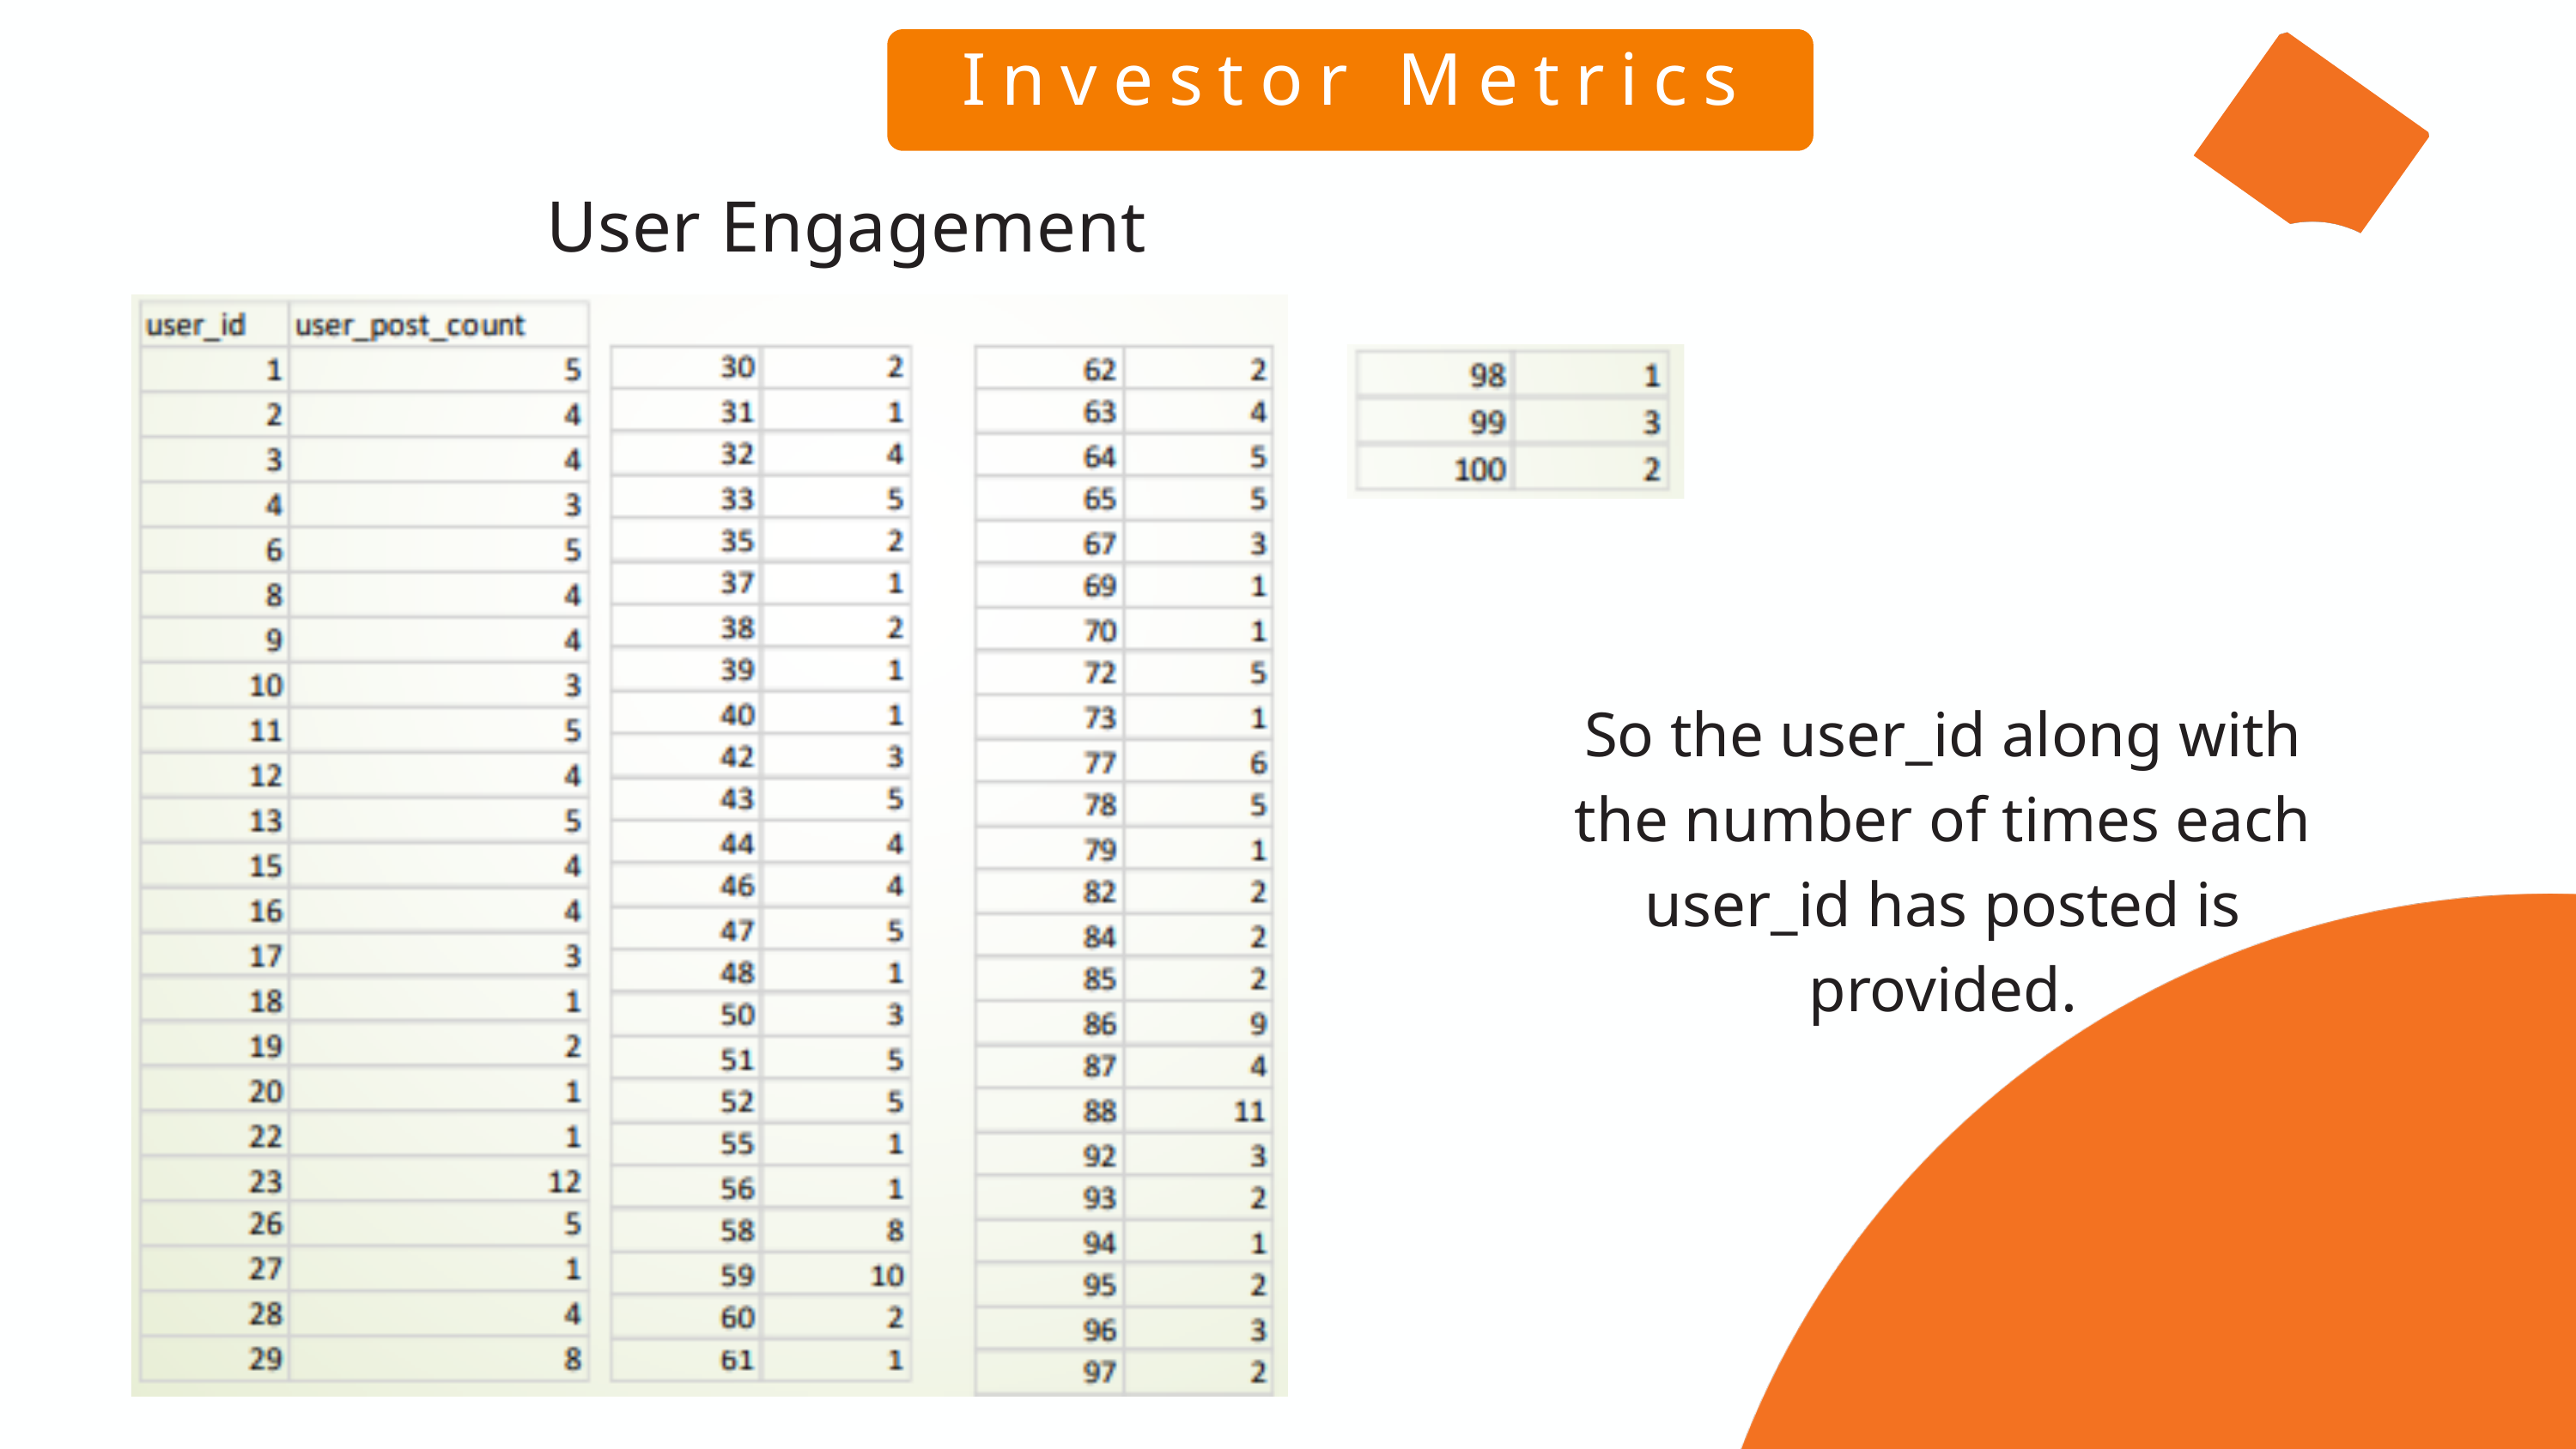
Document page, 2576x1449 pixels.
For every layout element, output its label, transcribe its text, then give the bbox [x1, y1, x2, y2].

text_box [1684, 894, 2576, 1449]
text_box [887, 28, 1814, 151]
text_box So the user_id along with the number of times each user_id has posted is provided. [1545, 683, 2342, 1024]
text_box [2193, 29, 2432, 261]
text_box [1346, 344, 1685, 499]
text_box [131, 294, 1289, 1397]
text_box User Engagement [115, 167, 1579, 266]
